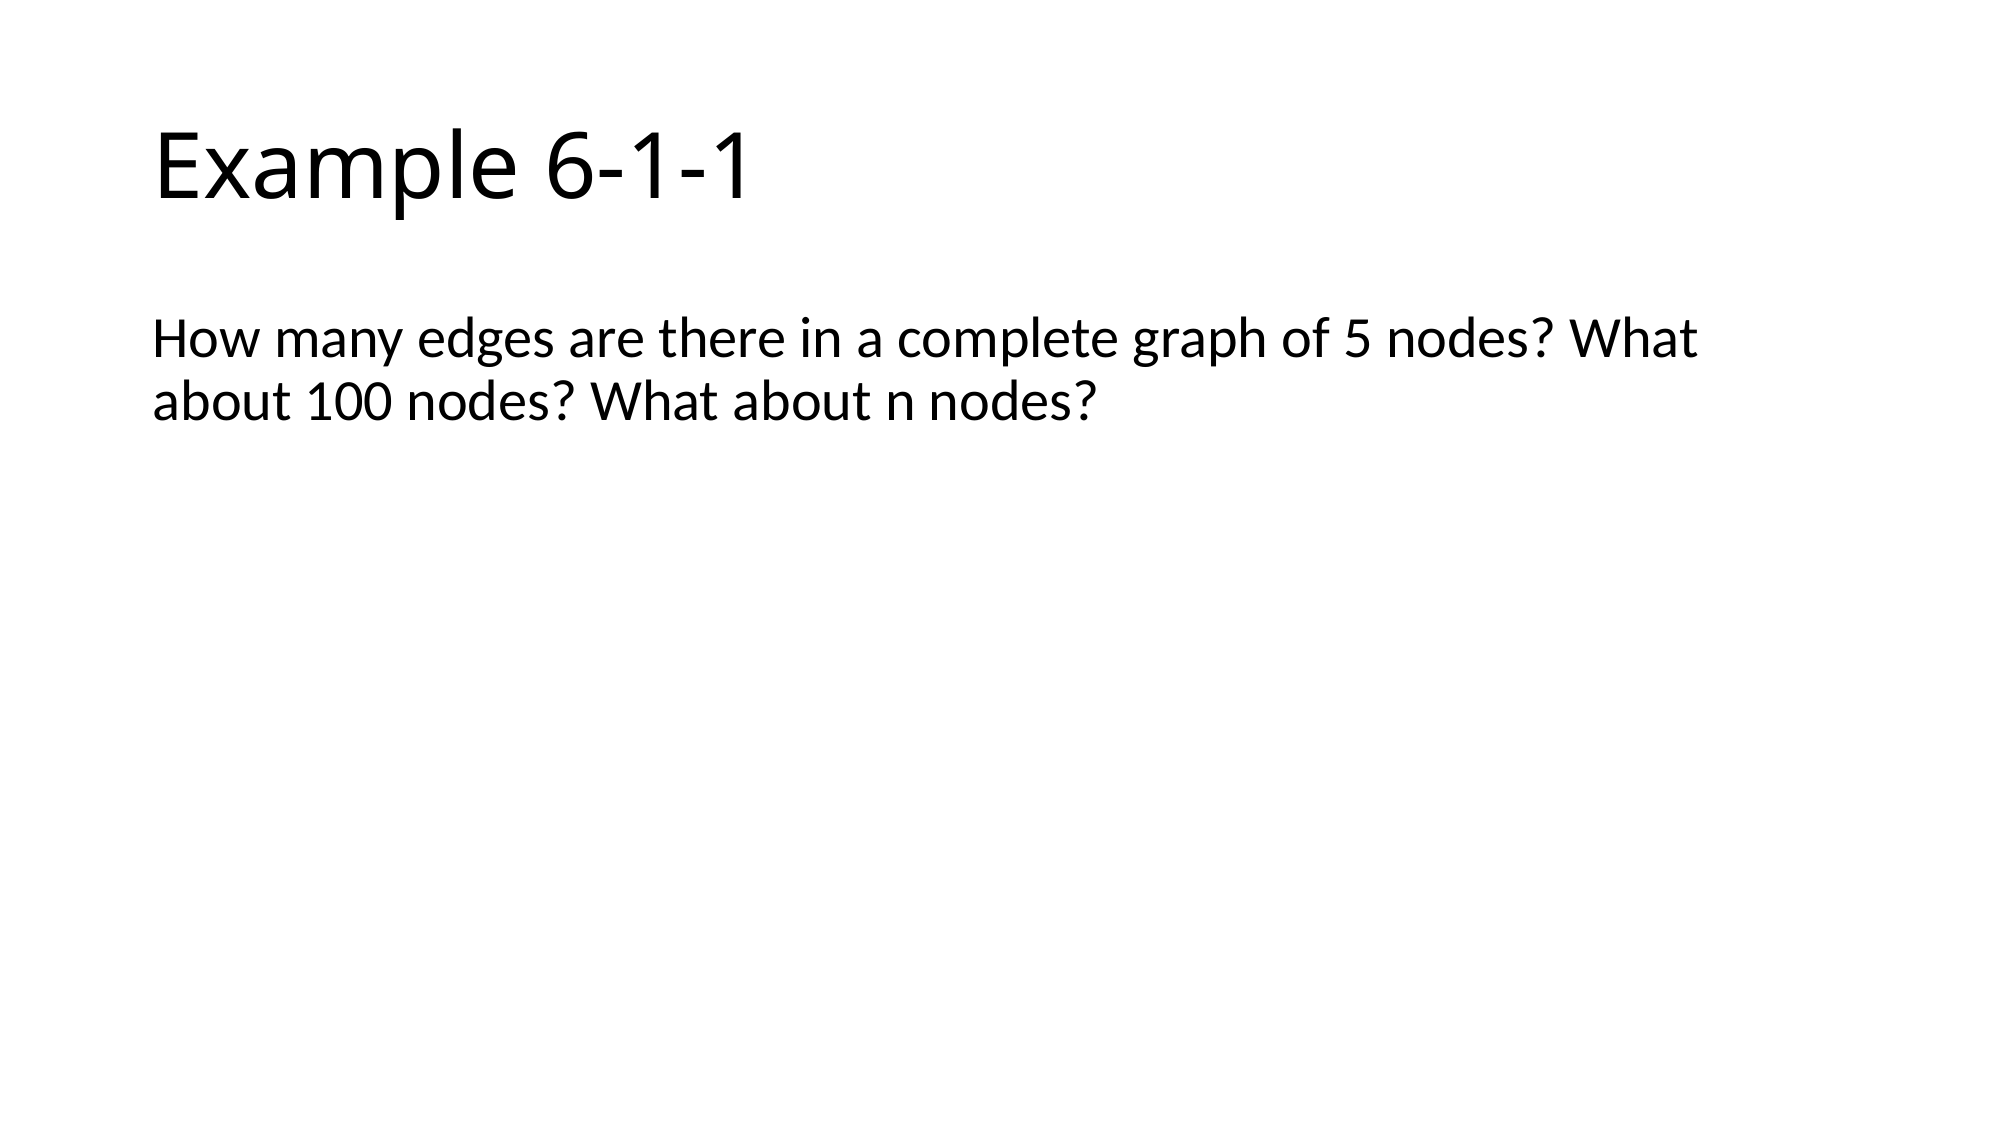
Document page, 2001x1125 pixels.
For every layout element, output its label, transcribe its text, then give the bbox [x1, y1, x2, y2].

title Example 6-1-1 [137, 59, 1863, 278]
list How many edges are there in a complete graph of 5 nodes? What about 100 nodes? What about n nodes? [137, 299, 1863, 1014]
